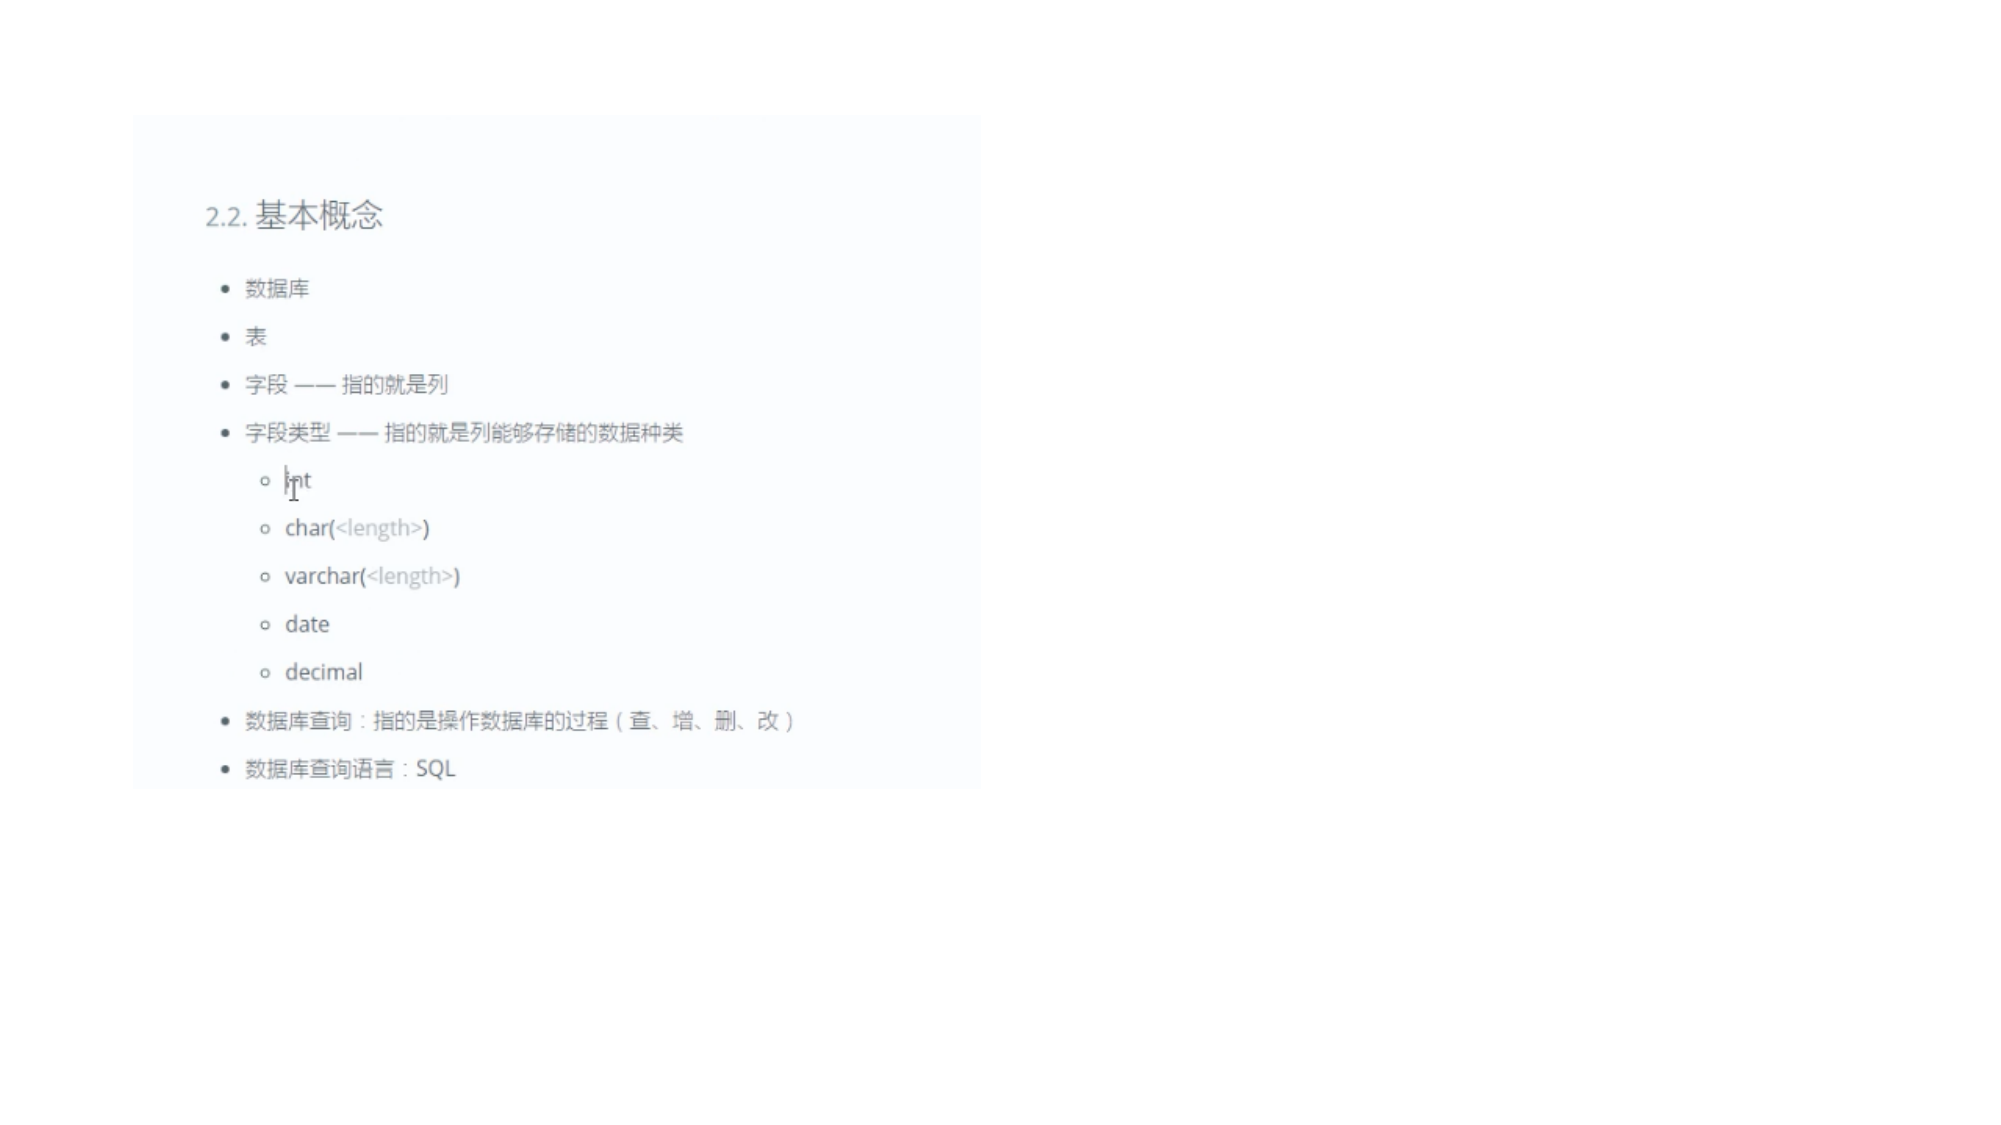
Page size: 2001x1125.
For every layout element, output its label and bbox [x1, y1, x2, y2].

picture [133, 115, 981, 789]
